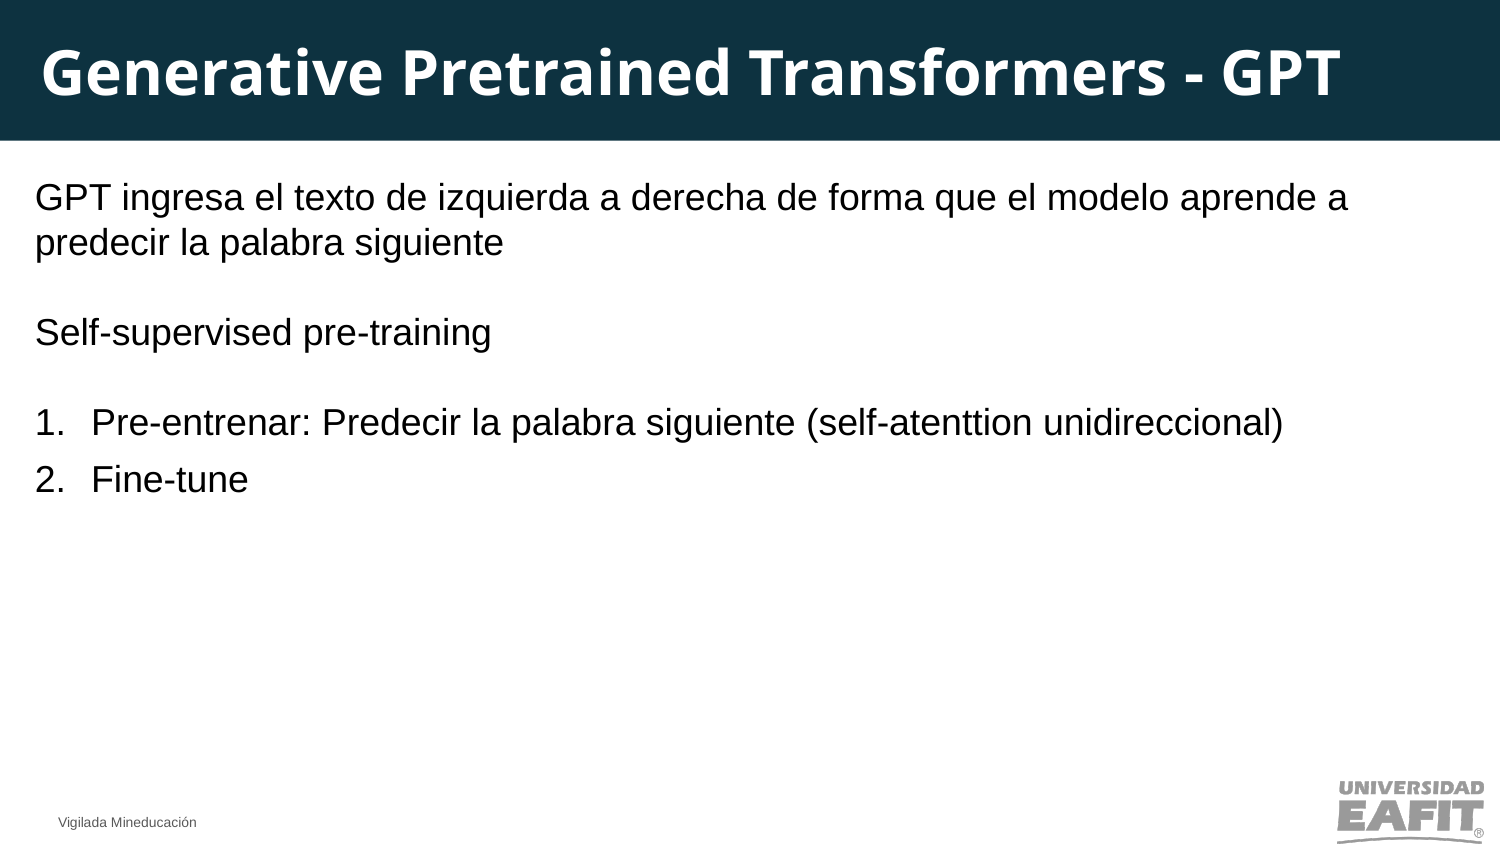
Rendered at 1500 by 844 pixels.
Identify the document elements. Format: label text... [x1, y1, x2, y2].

text_box Generative Pretrained Transformers - GPT [25, 17, 1359, 165]
picture [1337, 781, 1484, 844]
text_box GPT ingresa el texto de izquierda a derecha de forma que el modelo aprende a predecir la palabra siguiente Self-supervised pre-training Pre-entrenar: Predecir la palabra siguiente (self-atenttion unidireccional) Fine-tune [20, 165, 1414, 508]
